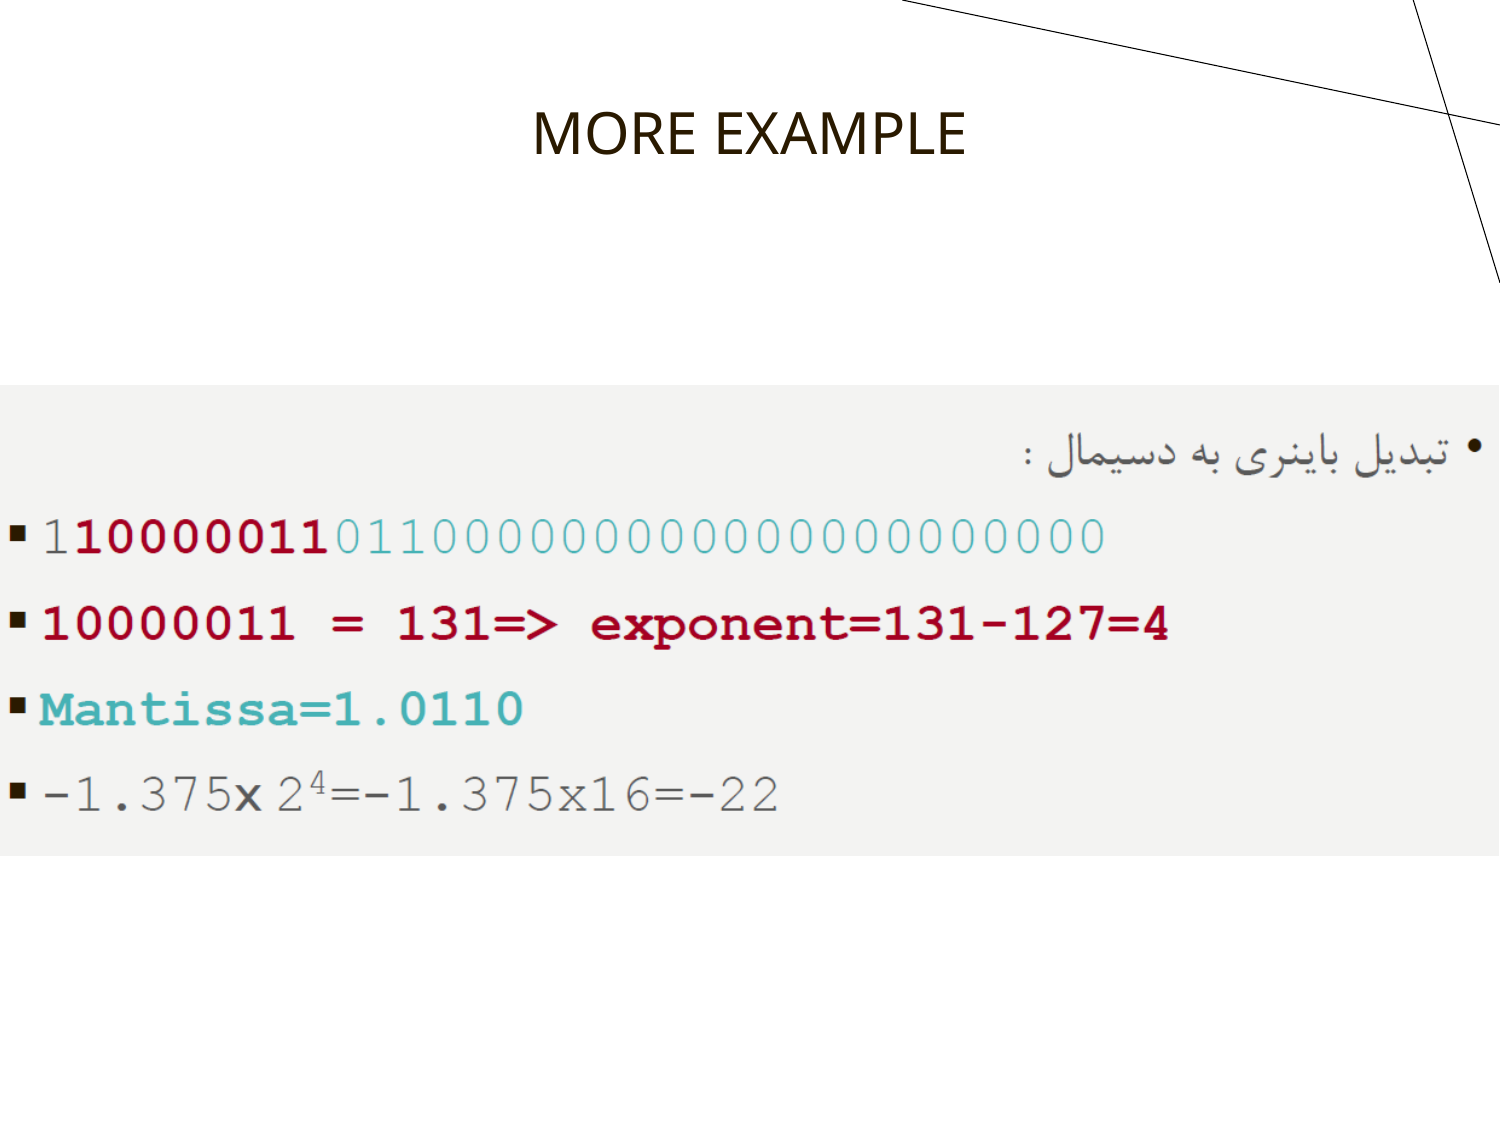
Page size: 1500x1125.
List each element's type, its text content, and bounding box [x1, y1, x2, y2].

picture [0, 385, 1499, 856]
text_box MORE EXAMPLE [374, 88, 1126, 174]
